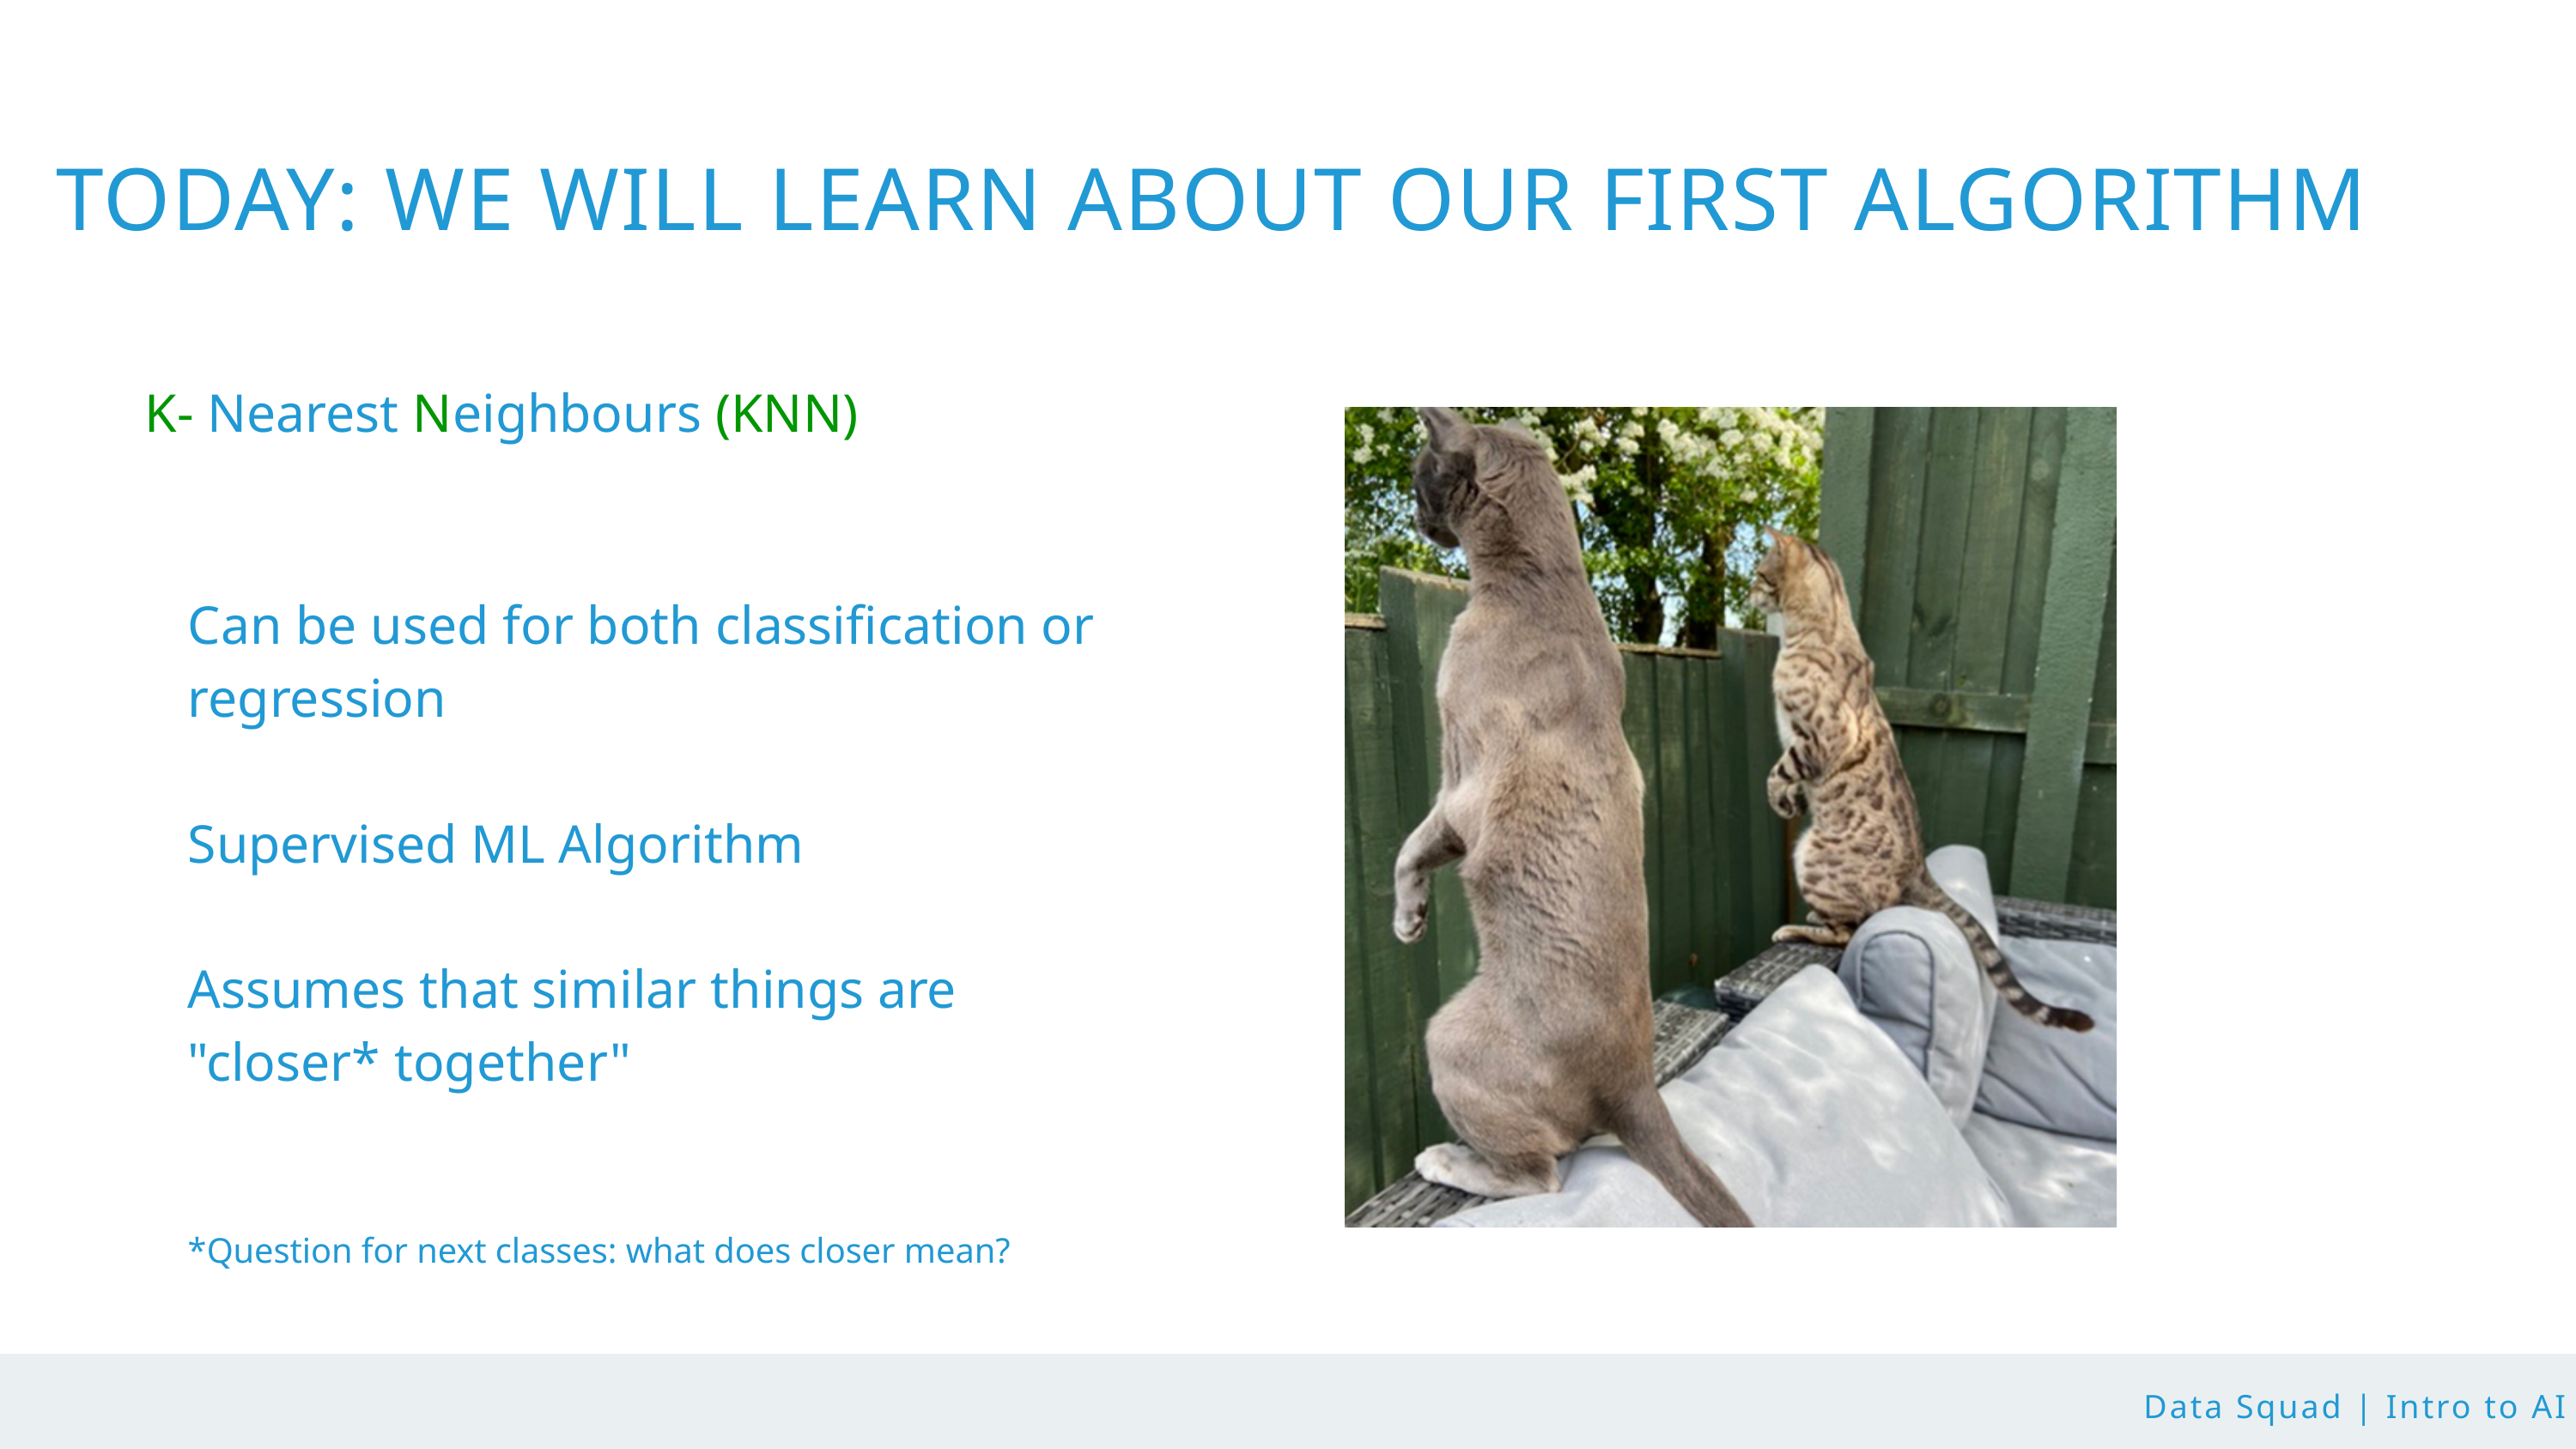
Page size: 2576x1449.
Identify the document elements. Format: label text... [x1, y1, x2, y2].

text_box K- Nearest Neighbours (KNN) [144, 369, 2325, 443]
text_box TODAY: WE WILL LEARN ABOUT OUR FIRST ALGORITHM [56, 144, 2560, 248]
text_box Can be used for both classification or regression Supervised ML Algorithm Assumes that similar things are "closer* together" [187, 581, 1117, 1092]
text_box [0, 1353, 2576, 1449]
text_box [1345, 443, 2117, 1228]
text_box *Question for next classes: what does closer mean? [187, 1222, 1117, 1270]
